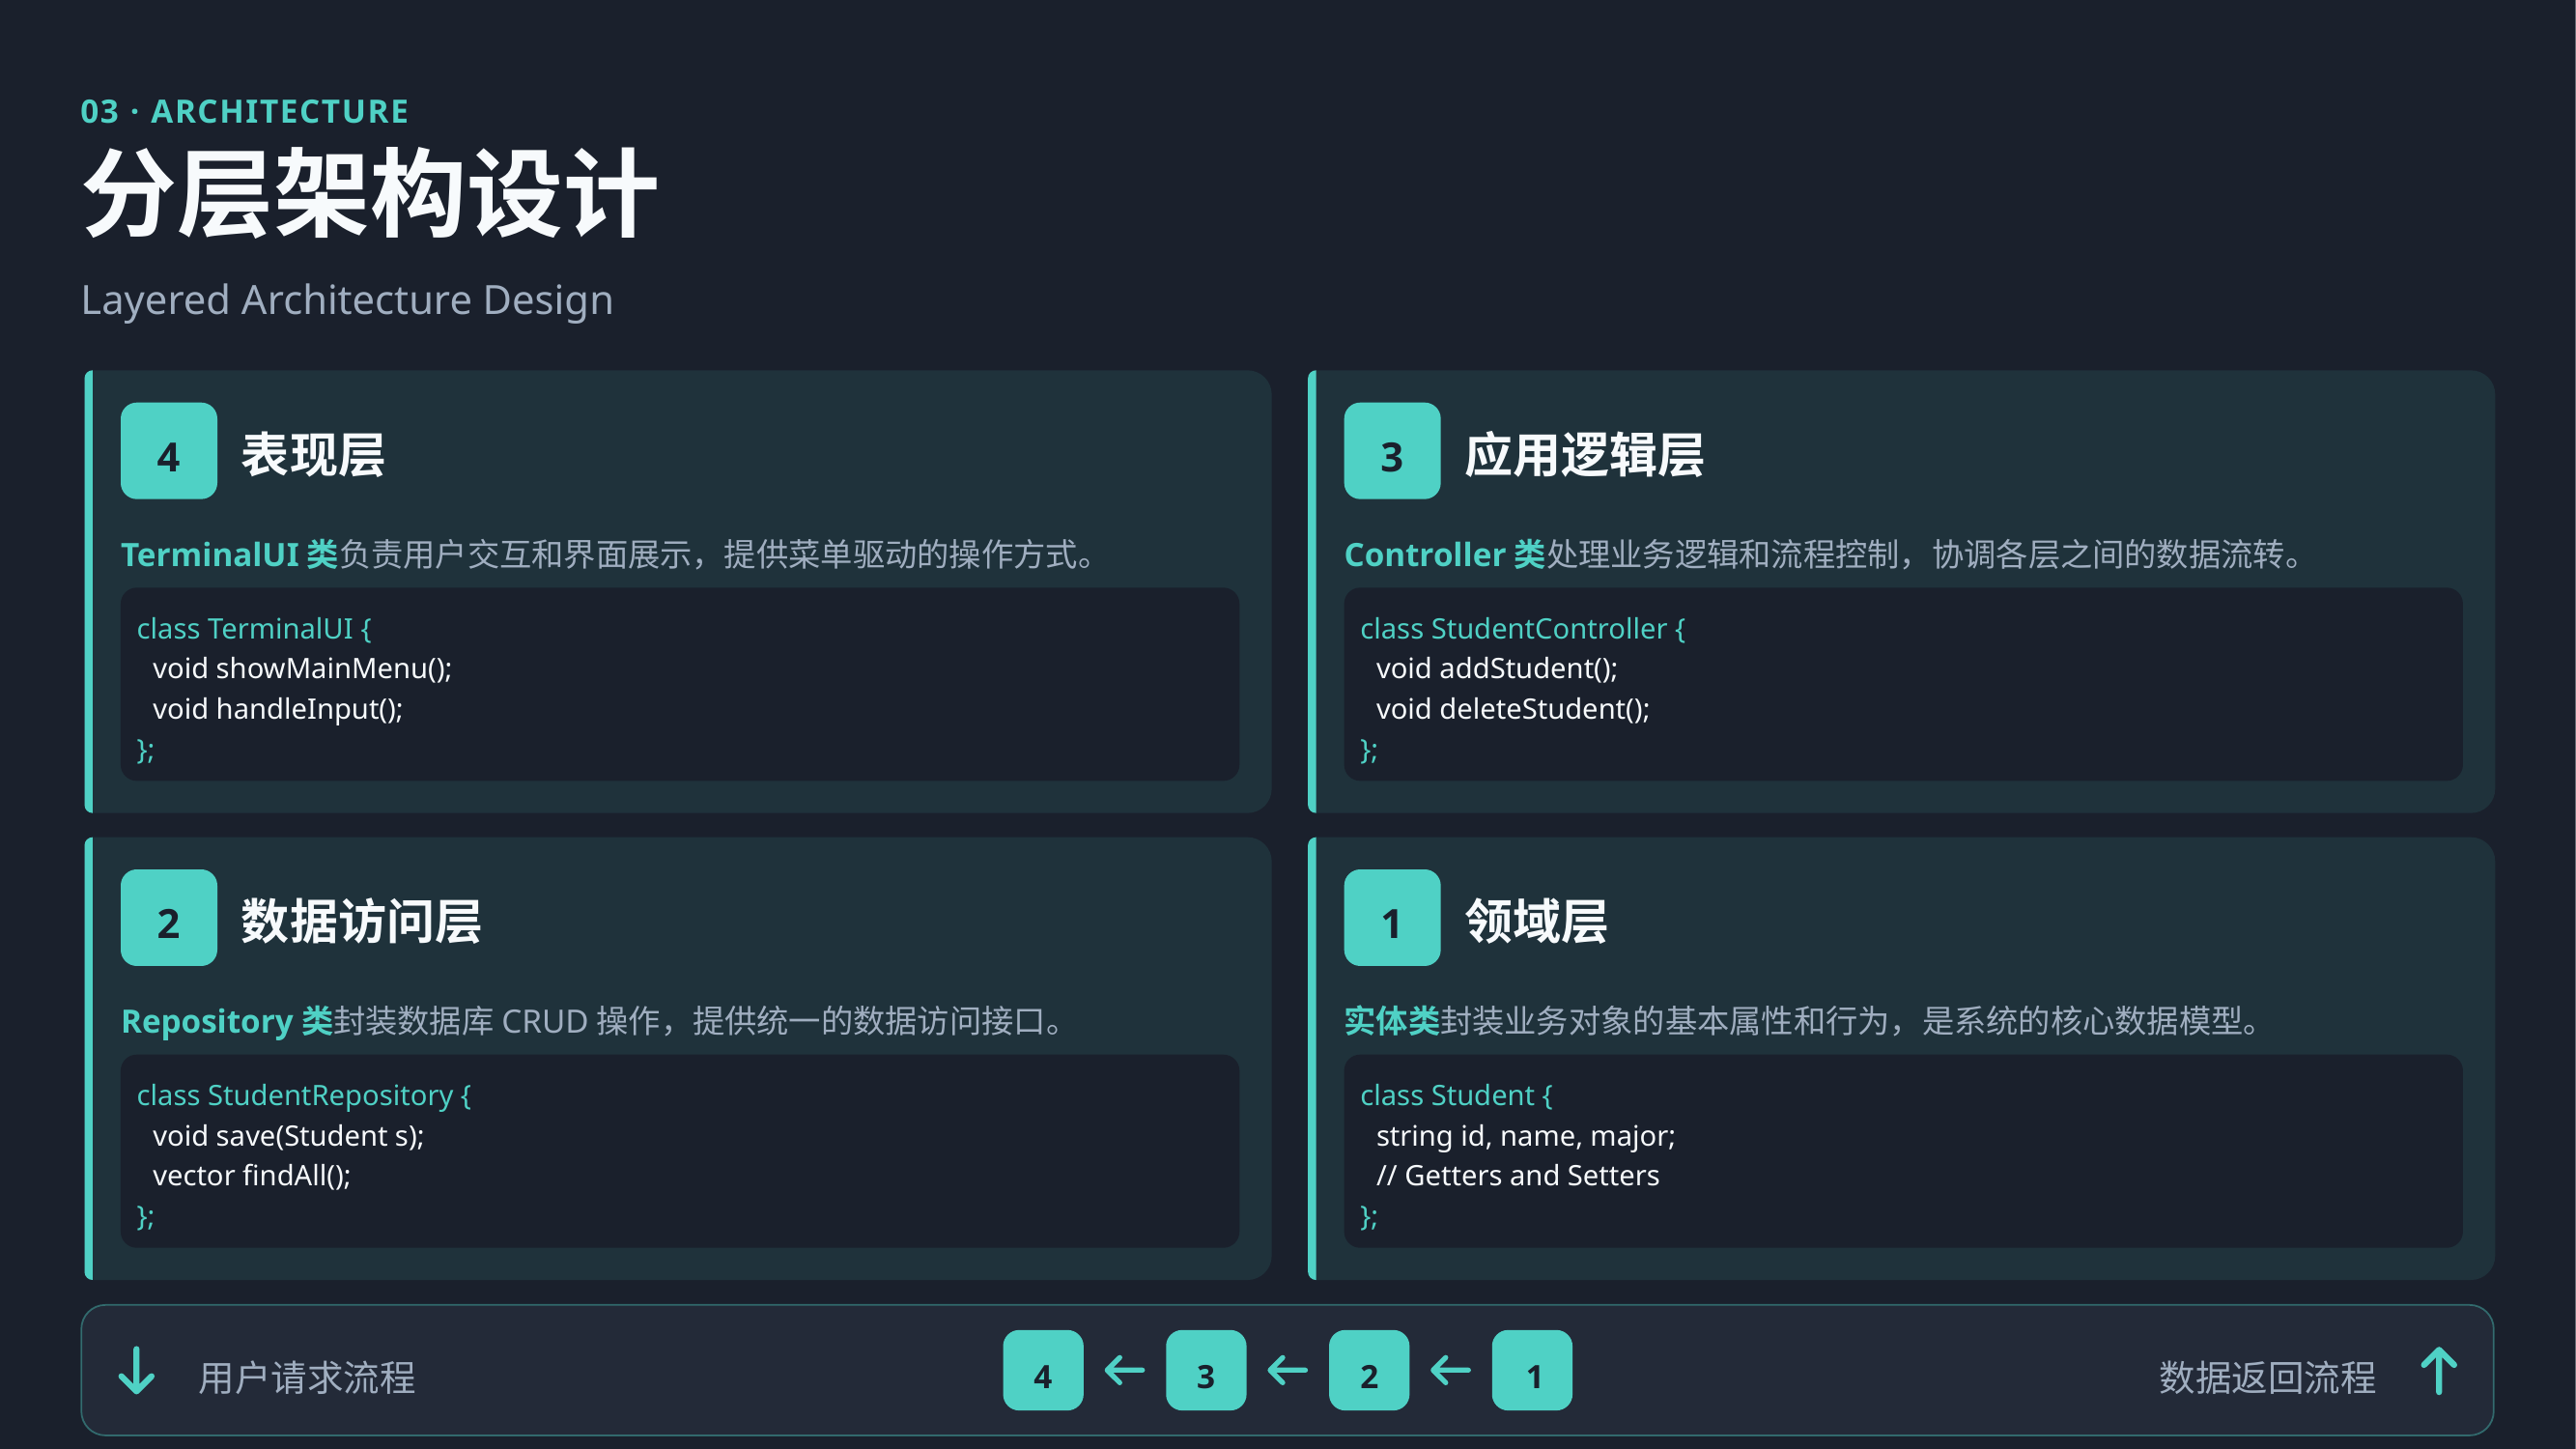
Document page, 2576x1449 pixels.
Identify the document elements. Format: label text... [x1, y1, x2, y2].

text_box [118, 1346, 156, 1395]
text_box 2 [1360, 1346, 1395, 1395]
text_box [93, 837, 1272, 1281]
text_box 应用逻辑层 [1464, 418, 1731, 483]
text_box [1104, 1354, 1146, 1386]
text_box [1316, 837, 2496, 1281]
text_box 03 · ARCHITECTURE [80, 80, 423, 129]
text_box [2420, 1347, 2458, 1396]
text_box 数据返回流程 [2159, 1342, 2395, 1399]
text_box [1166, 1329, 1247, 1411]
text_box class Student { [1360, 1070, 2461, 1111]
text_box // Getters and Setters [1376, 1151, 2461, 1191]
text_box [1491, 1329, 1573, 1411]
text_box void save(Student s); [153, 1110, 1238, 1151]
text_box 3 [1380, 422, 1426, 479]
text_box void showMainMenu(); [153, 643, 1238, 684]
text_box [120, 1054, 1240, 1248]
text_box Layered Architecture Design [80, 265, 2516, 323]
text_box string id, name, major; [1376, 1110, 2461, 1151]
text_box void deleteStudent(); [1376, 684, 2461, 724]
text_box [1344, 1054, 2463, 1248]
text_box TerminalUI类负责用户交互和界面展示，提供菜单驱动的操作方式。 [121, 523, 1256, 572]
text_box vector findAll(); [153, 1151, 1238, 1191]
text_box [93, 370, 1272, 813]
text_box [1308, 370, 1316, 813]
text_box 用户请求流程 [198, 1342, 435, 1399]
text_box [1344, 869, 1441, 966]
text_box [1267, 1354, 1309, 1386]
text_box class StudentController { [1360, 603, 2461, 644]
text_box void handleInput(); [153, 684, 1238, 724]
text_box void addStudent(); [1376, 643, 2461, 684]
text_box [120, 587, 1240, 781]
text_box [81, 1304, 2494, 1435]
text_box 1 [1525, 1346, 1554, 1395]
text_box 2 [156, 889, 202, 947]
text_box [121, 402, 218, 499]
text_box [1329, 1329, 1410, 1411]
text_box Repository类封装数据库CRUD操作，提供统一的数据访问接口。 [121, 990, 1256, 1038]
text_box [1316, 370, 2496, 813]
text_box Controller类处理业务逻辑和流程控制，协调各层之间的数据流转。 [1344, 523, 2479, 572]
text_box [1308, 837, 1316, 1281]
text_box [1344, 402, 1441, 499]
text_box [121, 869, 218, 966]
text_box }; [1360, 1191, 2461, 1232]
text_box 4 [156, 422, 202, 479]
text_box 分层架构设计 [80, 153, 2544, 250]
text_box }; [136, 724, 1238, 765]
text_box 数据访问层 [241, 885, 507, 951]
text_box }; [1360, 724, 2461, 765]
text_box [84, 370, 93, 813]
text_box class TerminalUI { [136, 603, 1238, 644]
text_box [1344, 587, 2463, 781]
text_box 实体类封装业务对象的基本属性和行为，是系统的核心数据模型。 [1344, 990, 2479, 1038]
text_box 表现层 [241, 418, 410, 483]
text_box class StudentRepository { [136, 1070, 1238, 1111]
text_box [1430, 1354, 1471, 1386]
text_box 领域层 [1464, 885, 1634, 951]
text_box }; [136, 1191, 1238, 1232]
text_box 4 [1033, 1346, 1068, 1395]
text_box [1003, 1329, 1084, 1411]
text_box [84, 837, 93, 1281]
text_box 1 [1380, 889, 1426, 947]
text_box 3 [1197, 1346, 1231, 1395]
